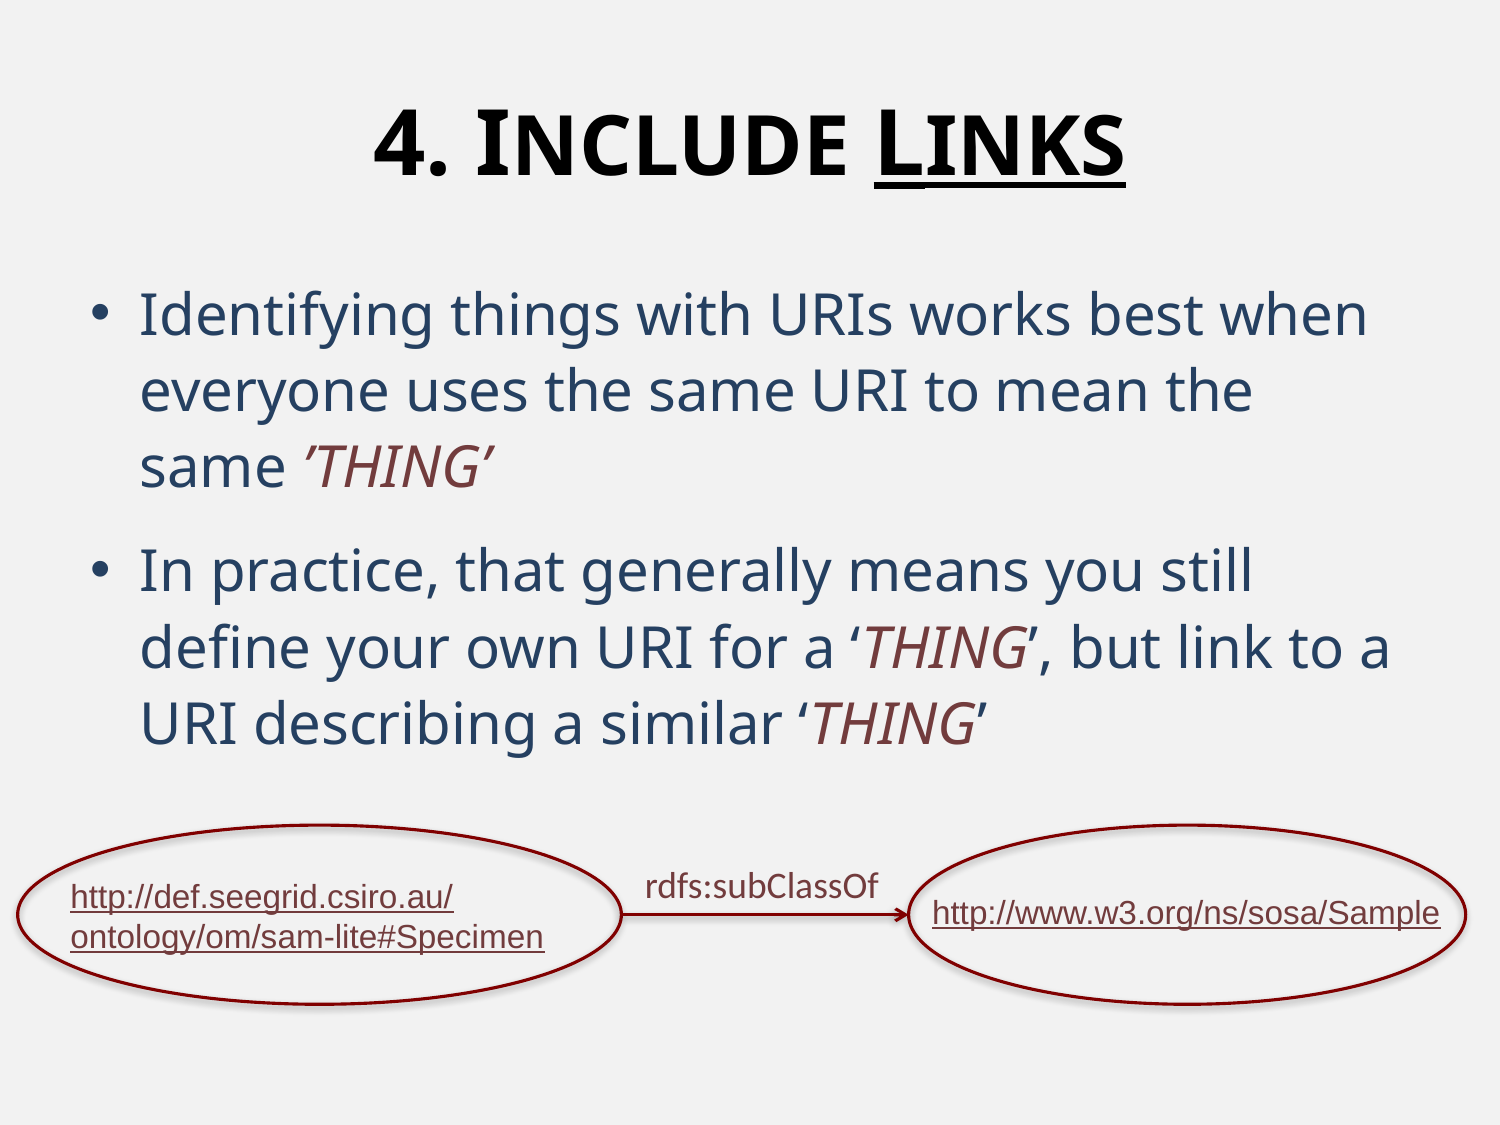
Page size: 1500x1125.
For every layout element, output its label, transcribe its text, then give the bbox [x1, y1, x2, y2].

text_box [60, 824, 579, 868]
text_box [63, 963, 576, 1006]
text_box [918, 940, 1456, 1006]
text_box http://def.seegrid.csiro.au/ontology/om/sam-lite#Specimen [55, 868, 613, 963]
list Identifying things with URIs works best when everyone uses the same URI to mean the same ’THING’ In practice, that generally means you still define your own URI for a ‘THING’, but link to a URI describing a similar ‘THING’ [75, 262, 1425, 770]
text_box rdfs:subClassOf [630, 854, 903, 914]
text_box [924, 824, 1450, 884]
text_box [907, 891, 917, 938]
text_box [16, 870, 55, 959]
title 4. INCLUDE LINKS [75, 45, 1425, 233]
text_box [613, 892, 622, 937]
text_box http://www.w3.org/ns/sosa/Sample [917, 884, 1475, 940]
